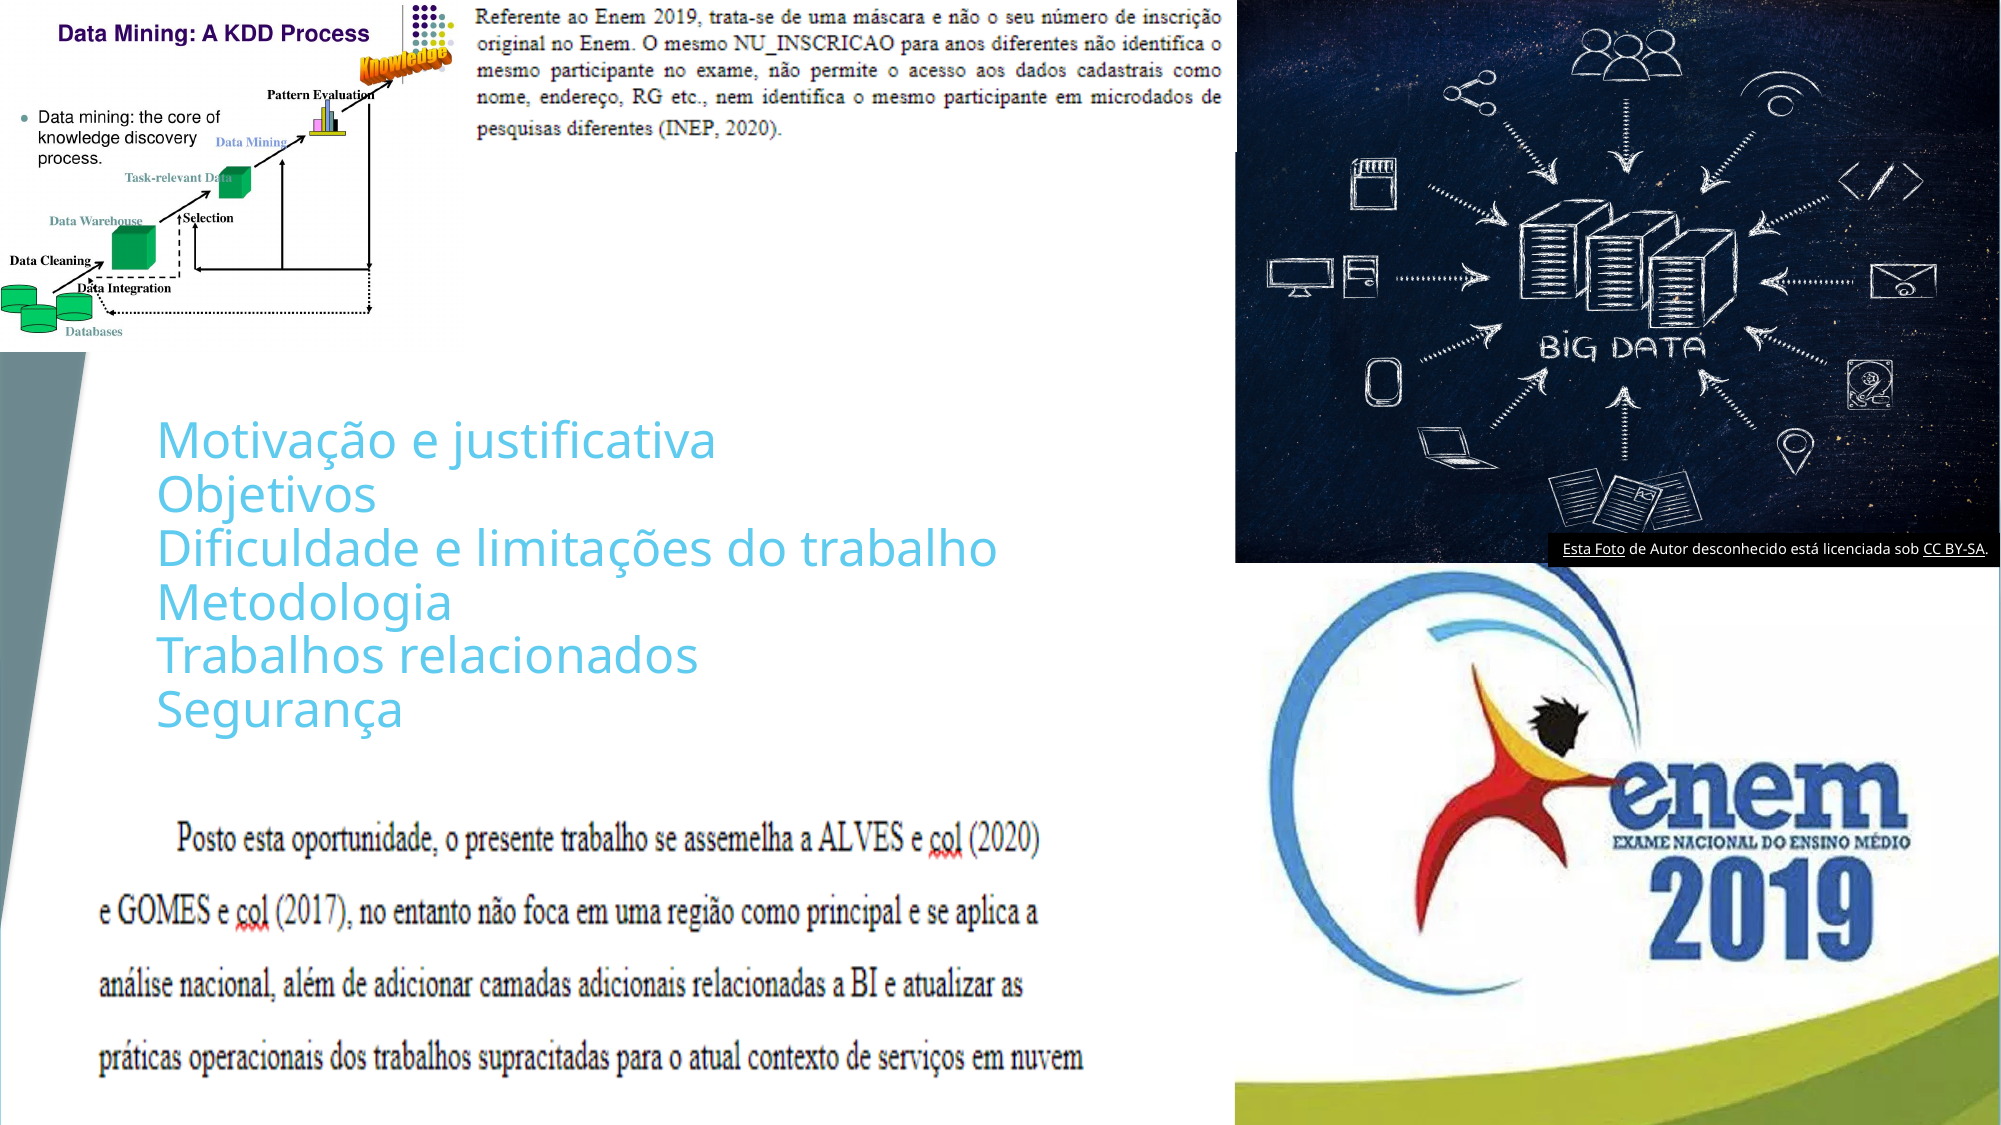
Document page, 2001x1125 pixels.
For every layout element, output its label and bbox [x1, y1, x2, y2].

picture [85, 813, 1089, 1090]
picture [0, 0, 2000, 1125]
text_box [0, 161, 1230, 1125]
